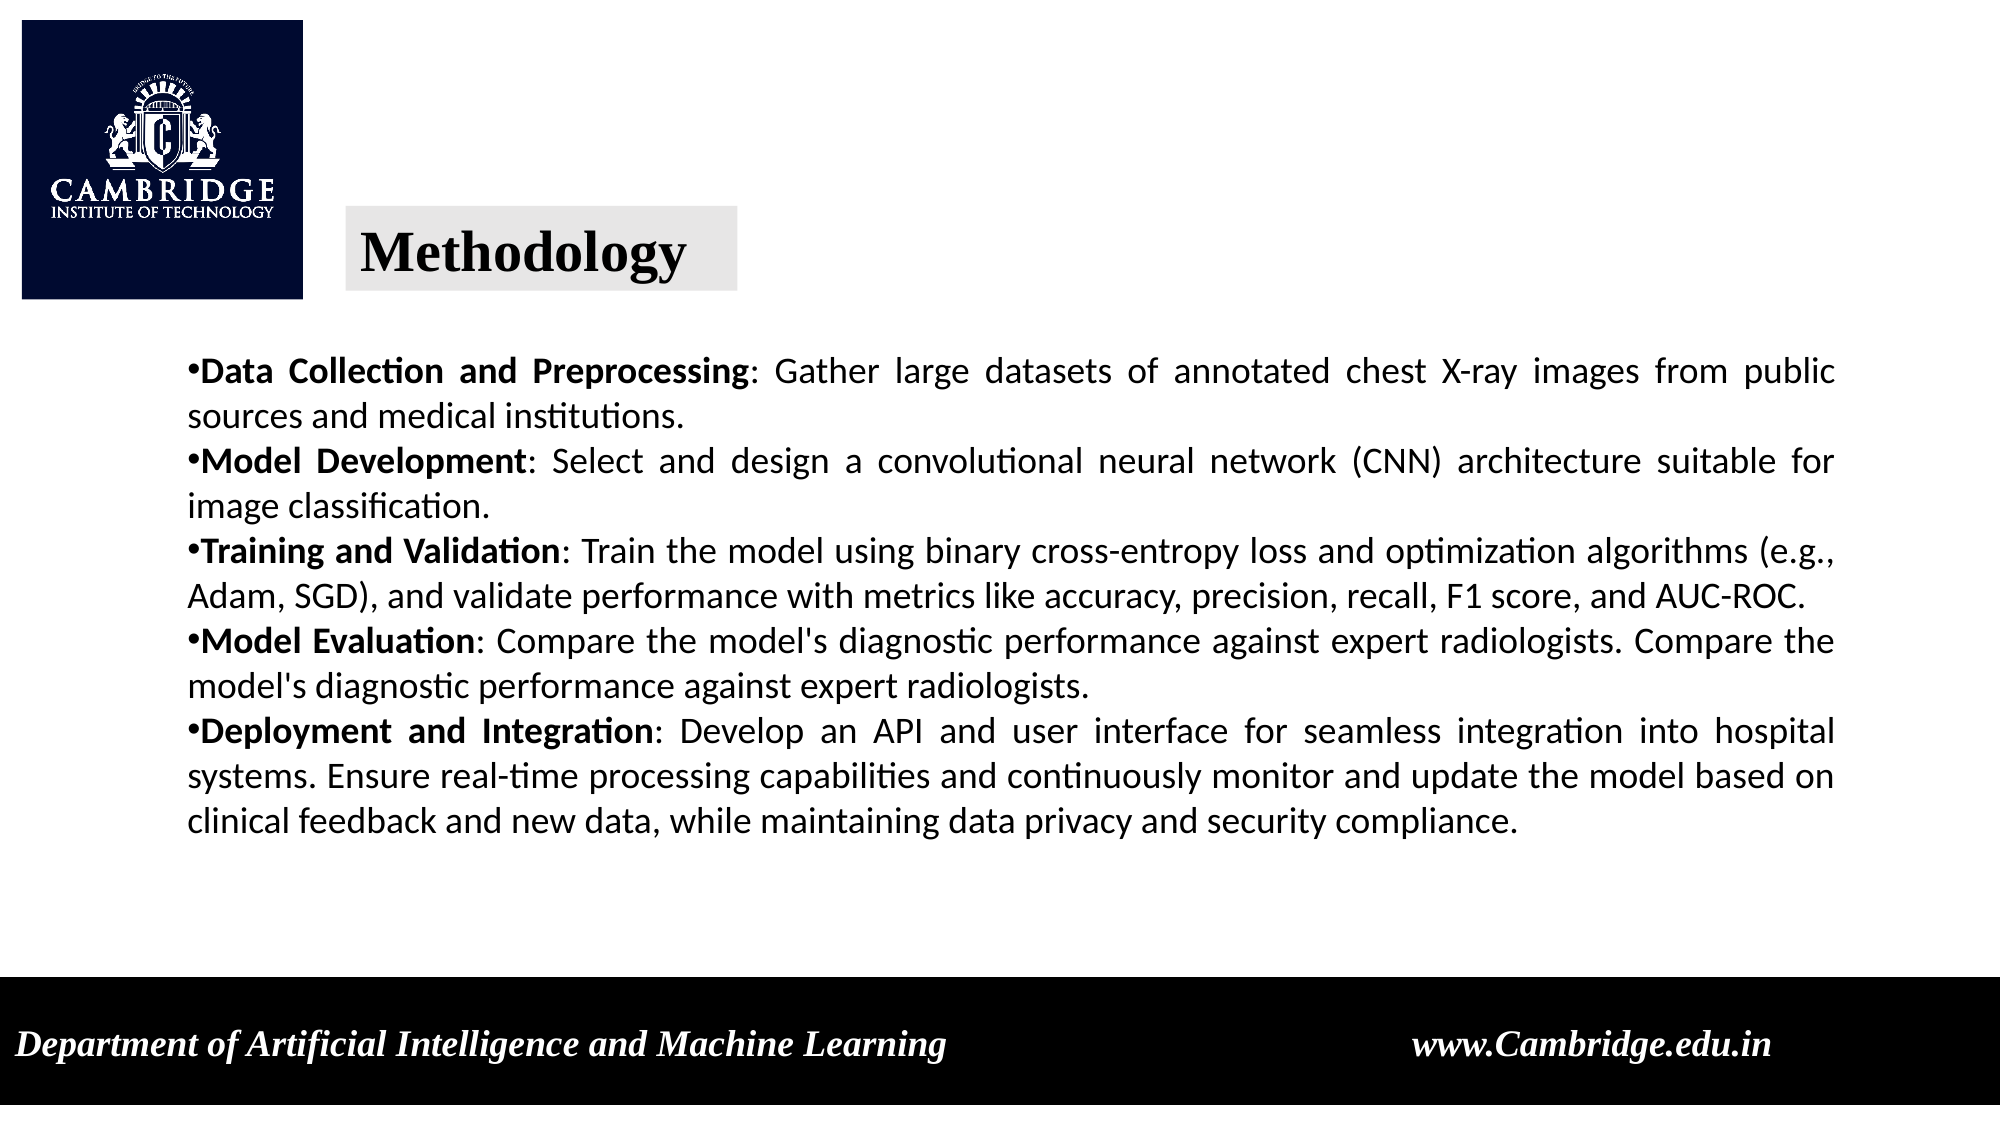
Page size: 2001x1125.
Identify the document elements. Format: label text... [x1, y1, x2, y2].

text_box Methodology [345, 205, 738, 291]
text_box Department of Artificial Intelligence and Machine Learning www.Cambridge.edu.in [0, 977, 2000, 1105]
picture [51, 74, 274, 218]
text_box Data Collection and Preprocessing: Gather large datasets of annotated chest X-ray images from public sources and medical institutions. Model Development: Select and design a convolutional neural network (CNN) architecture suitable for image classification. Training and Validation: Train the model using binary cross-entropy loss and optimization algorithms (e.g., Adam, SGD), and validate performance with metrics like accuracy, precision, recall, F1 score, and AUC-ROC. Model Evaluation: Compare the model's diagnostic performance against expert radiologists. Compare the model's diagnostic performance against expert radiologists. Deployment and Integration: Develop an API and user interface for seamless integration into hospital systems. Ensure real-time processing capabilities and continuously monitor and update the model based on clinical feedback and new data, while maintaining data privacy and security compliance. [172, 339, 1852, 849]
